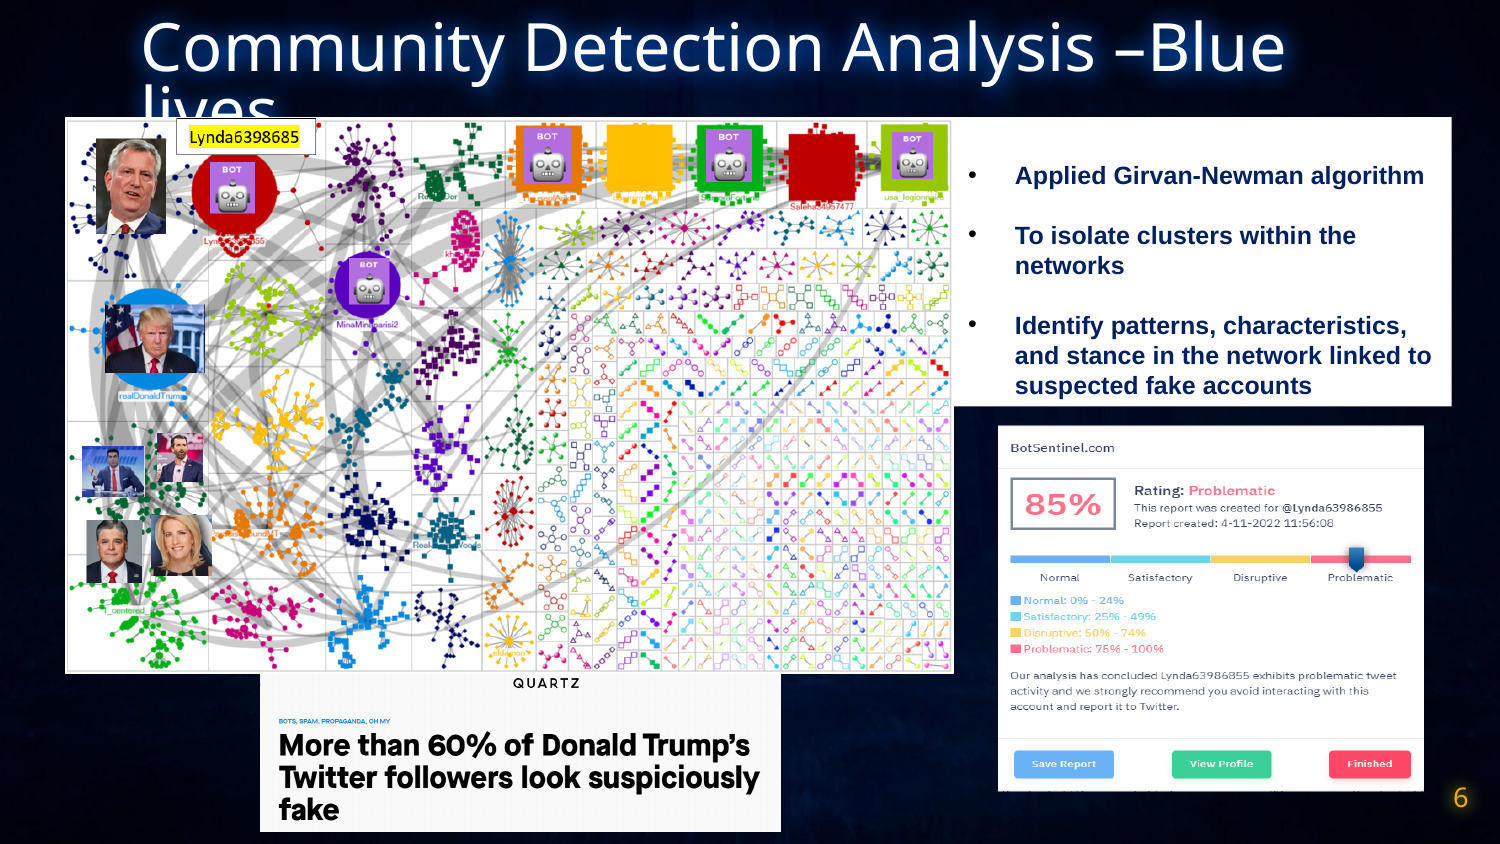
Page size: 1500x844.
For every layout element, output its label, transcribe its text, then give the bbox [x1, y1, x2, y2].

list [958, 407, 1421, 635]
slide_number 6 [1378, 766, 1469, 832]
picture [0, 0, 1500, 844]
title Community Detection Analysis –Blue lives [140, 52, 1421, 117]
text_box Applied Girvan-Newman algorithm To isolate clusters within the networks Identify patterns, characteristics, and stance in the network linked to suspected fake accounts [955, 117, 1452, 407]
